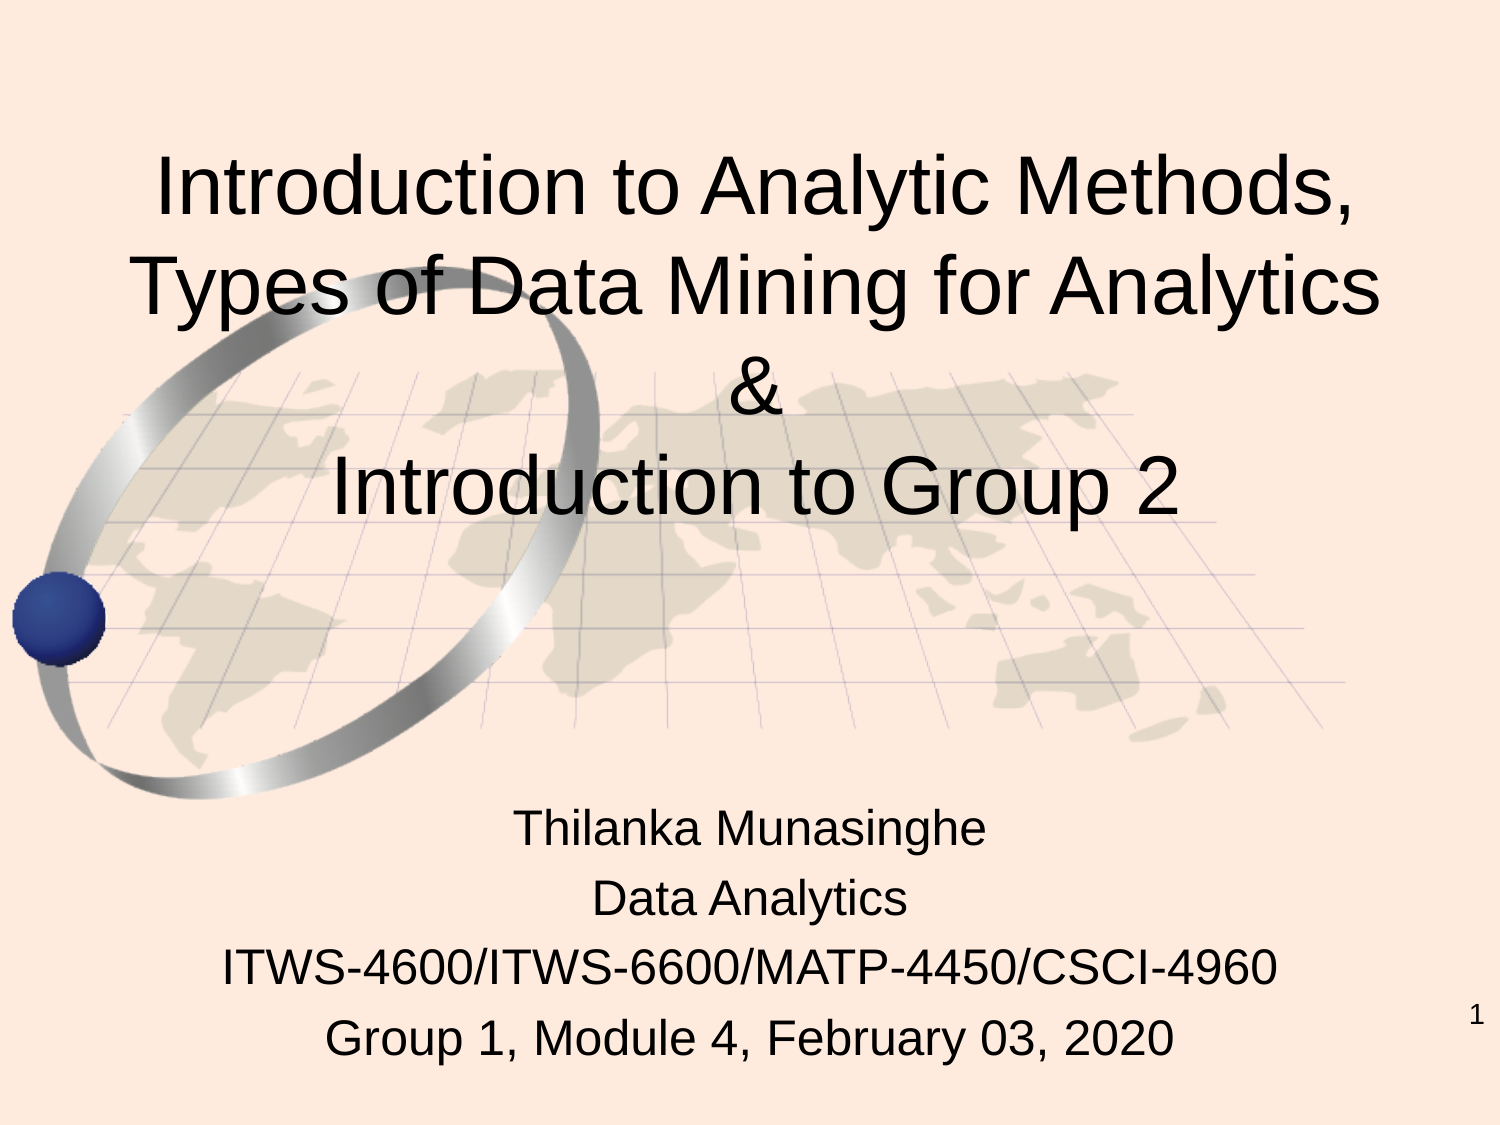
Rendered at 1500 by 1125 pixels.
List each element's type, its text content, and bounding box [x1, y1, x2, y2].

slide_number 1 [1463, 987, 1500, 1063]
picture [0, 249, 1359, 813]
title Introduction to Analytic Methods, Types of Data Mining for Analytics & Introduction to Group 2 [112, 24, 1400, 438]
subtitle Thilanka Munasinghe Data Analytics ITWS-4600/ITWS-6600/MATP-4450/CSCI-4960 Group 1, Module 4, February 03, 2020 [37, 787, 1463, 1088]
